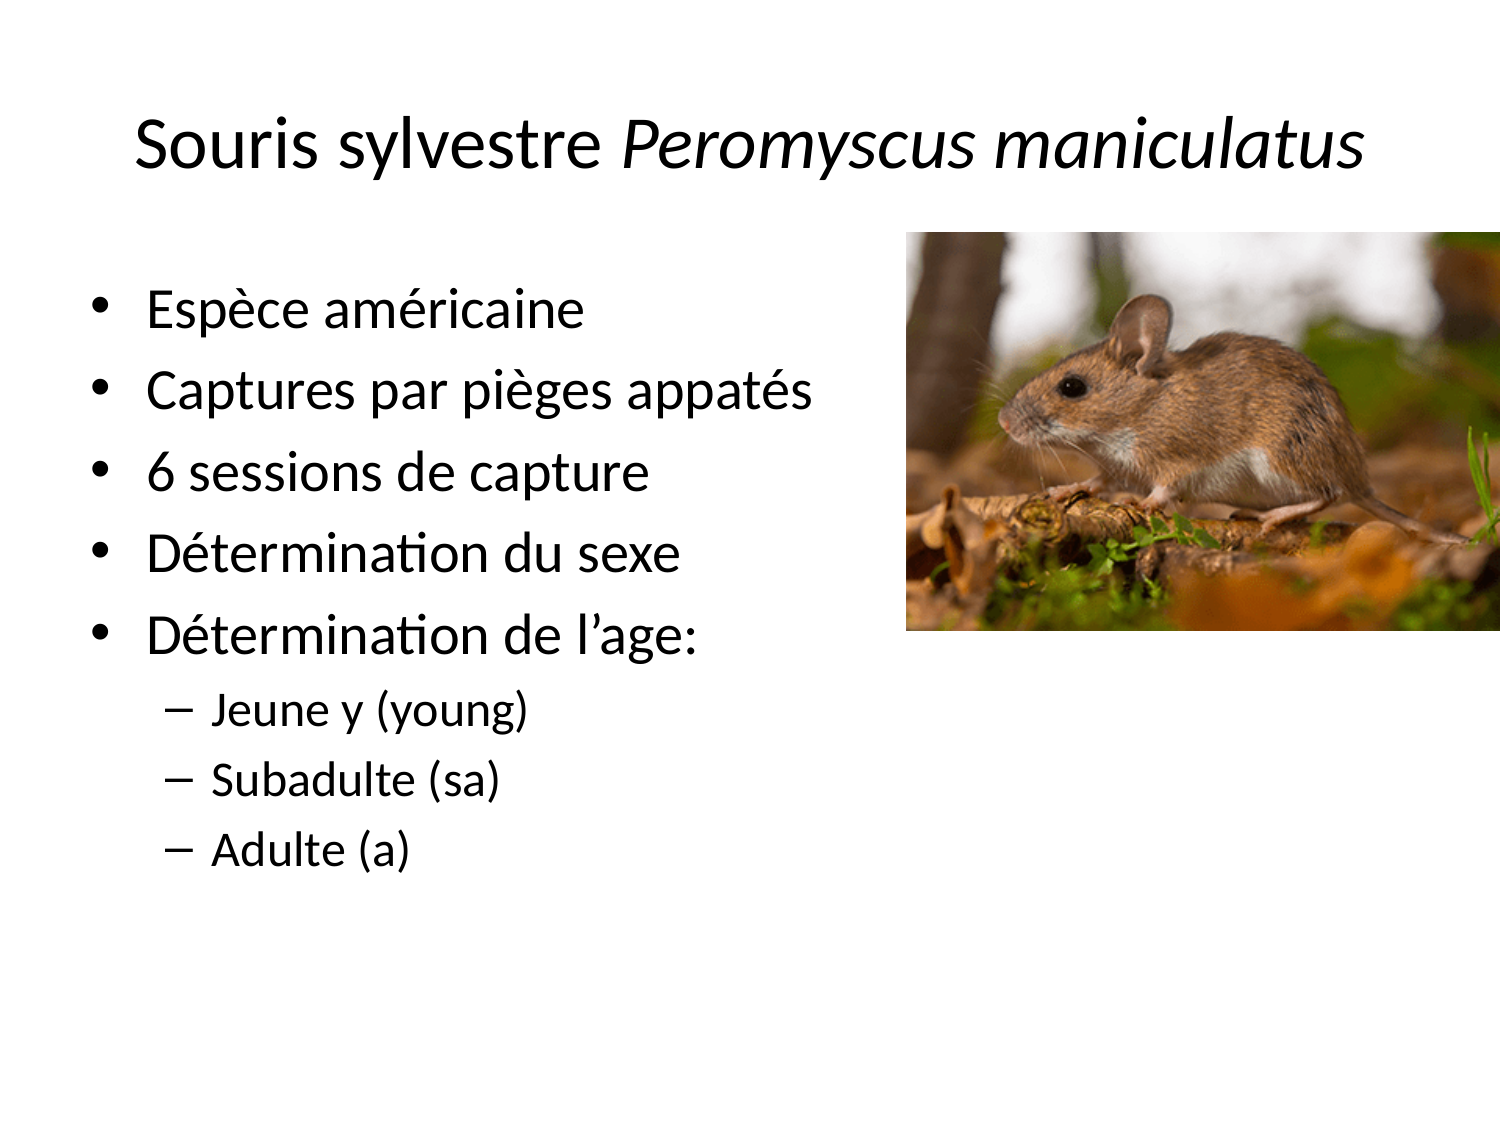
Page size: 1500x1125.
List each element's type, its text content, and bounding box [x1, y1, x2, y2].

list Espèce américaine Captures par pièges appatés 6 sessions de capture Détermination du sexe Détermination de l’age: Jeune y (young) Subadulte (sa) Adulte (a) [75, 262, 907, 1005]
picture [905, 232, 1500, 632]
title Souris sylvestre Peromyscus maniculatus [75, 45, 1425, 233]
